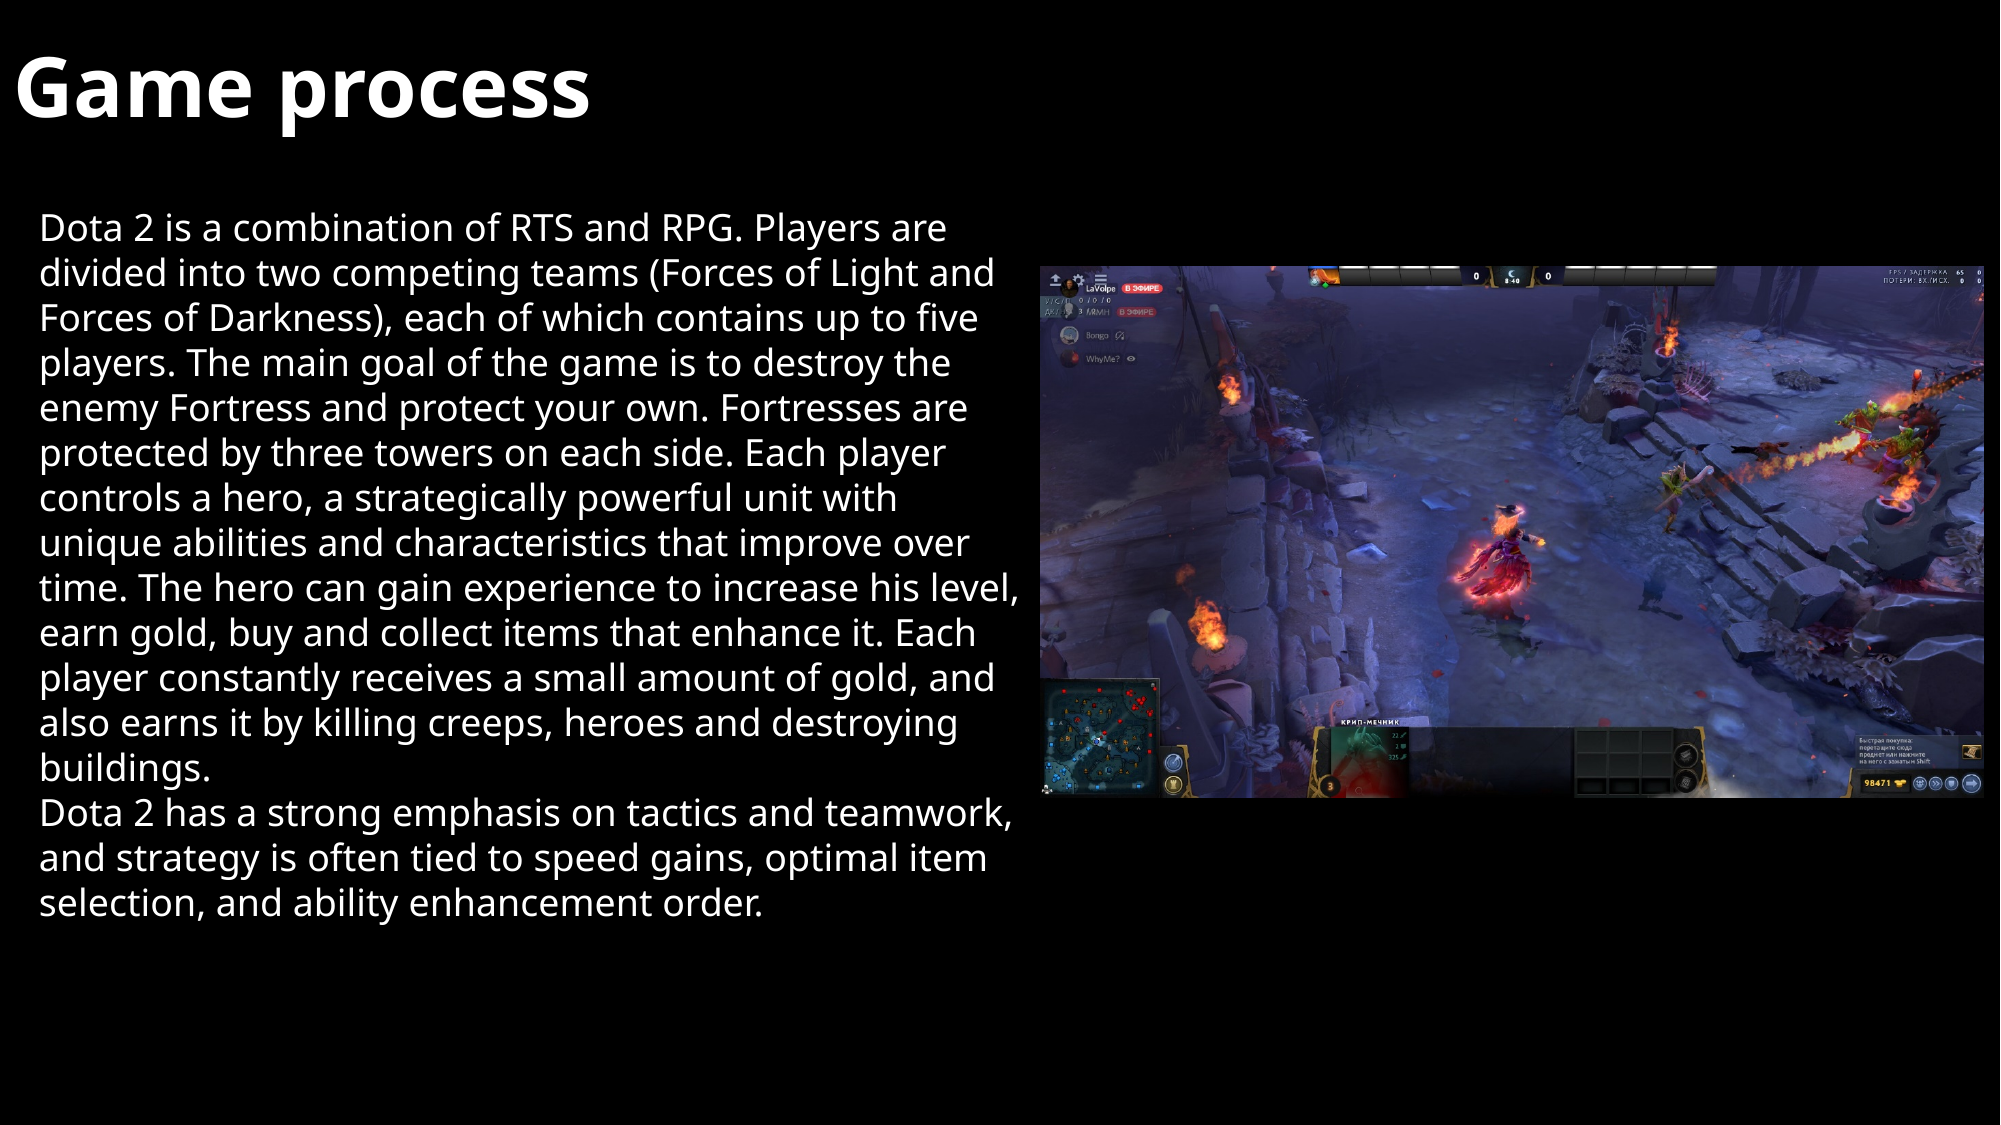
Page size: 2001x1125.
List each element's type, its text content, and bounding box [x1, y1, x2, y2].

picture [1039, 266, 1984, 798]
text_box Dota 2 is a combination of RTS and RPG. Players are divided into two competing teams (Forces of Light and Forces of Darkness), each of which contains up to five players. The main goal of the game is to destroy the enemy Fortress and protect your own. Fortresses are protected by three towers on each side. Each player controls a hero, a strategically powerful unit with unique abilities and characteristics that improve over time. The hero can gain experience to increase his level, earn gold, buy and collect items that enhance it. Each player constantly receives a small amount of gold, and also earns it by killing creeps, heroes and destroying buildings. Dota 2 has a strong emphasis on tactics and teamwork, and strategy is often tied to speed gains, optimal item selection, and ability enhancement order. [24, 196, 1040, 932]
text_box Game process [0, 27, 608, 142]
